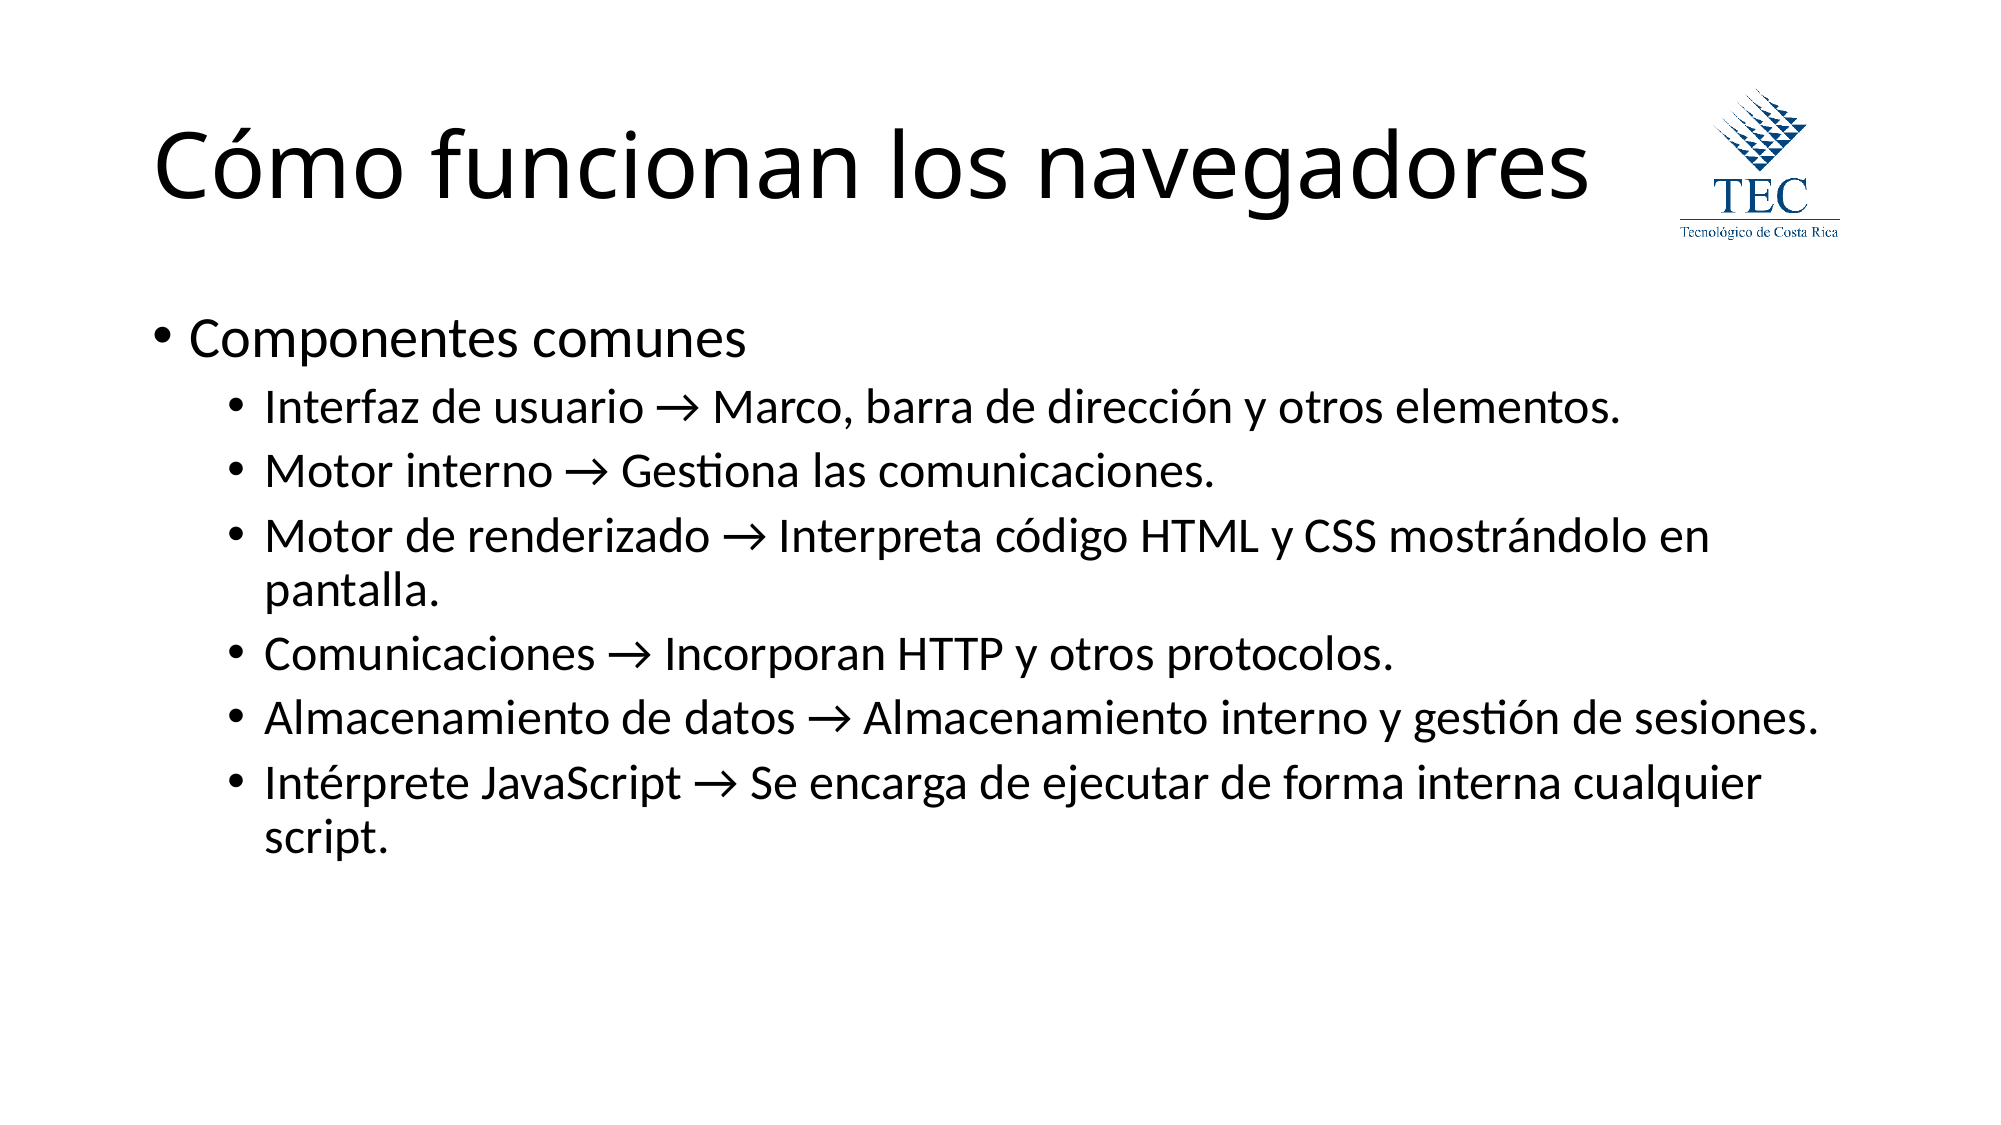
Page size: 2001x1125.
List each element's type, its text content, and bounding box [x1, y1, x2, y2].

title Cómo funcionan los navegadores [137, 59, 1863, 278]
picture [1676, 82, 1843, 243]
list Componentes comunes Interfaz de usuario → Marco, barra de dirección y otros elementos. Motor interno → Gestiona las comunicaciones. Motor de renderizado → Interpreta código HTML y CSS mostrándolo en pantalla. Comunicaciones → Incorporan HTTP y otros protocolos. Almacenamiento de datos → Almacenamiento interno y gestión de sesiones. Intérprete JavaScript → Se encarga de ejecutar de forma interna cualquier script. [137, 299, 1863, 1014]
